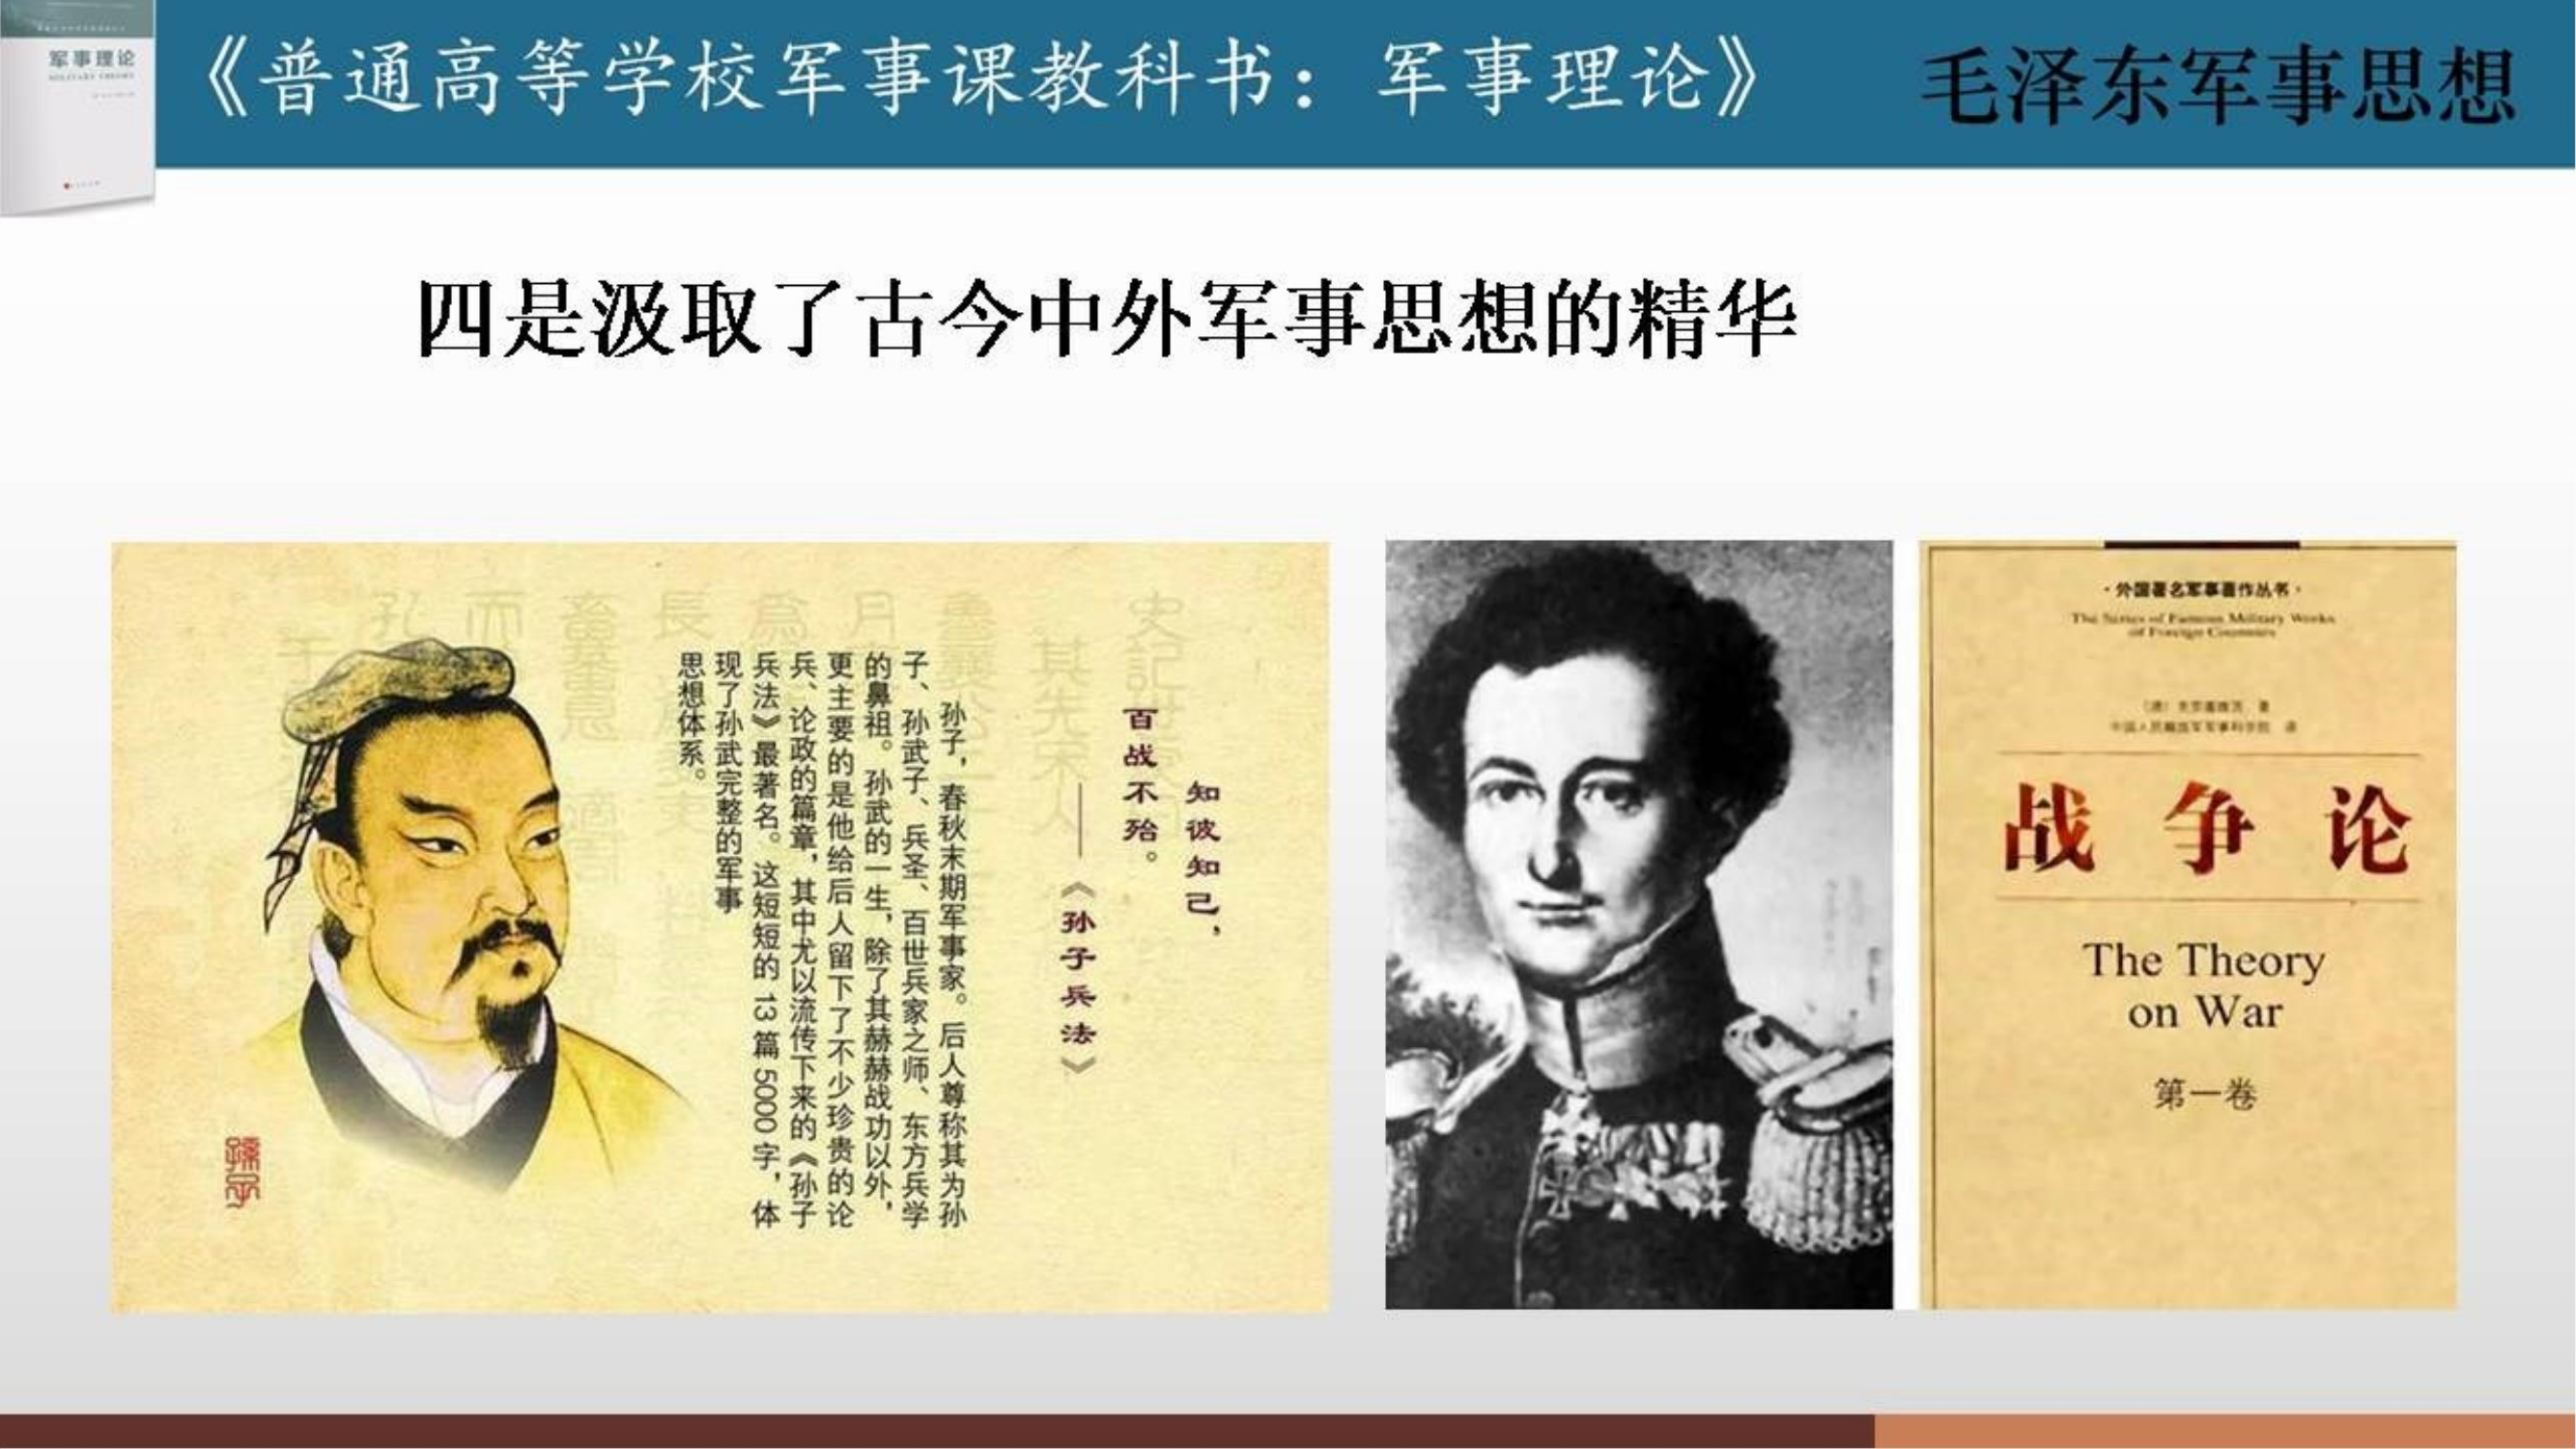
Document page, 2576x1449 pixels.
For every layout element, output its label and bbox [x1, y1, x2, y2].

text_box [0, 0, 2576, 1449]
